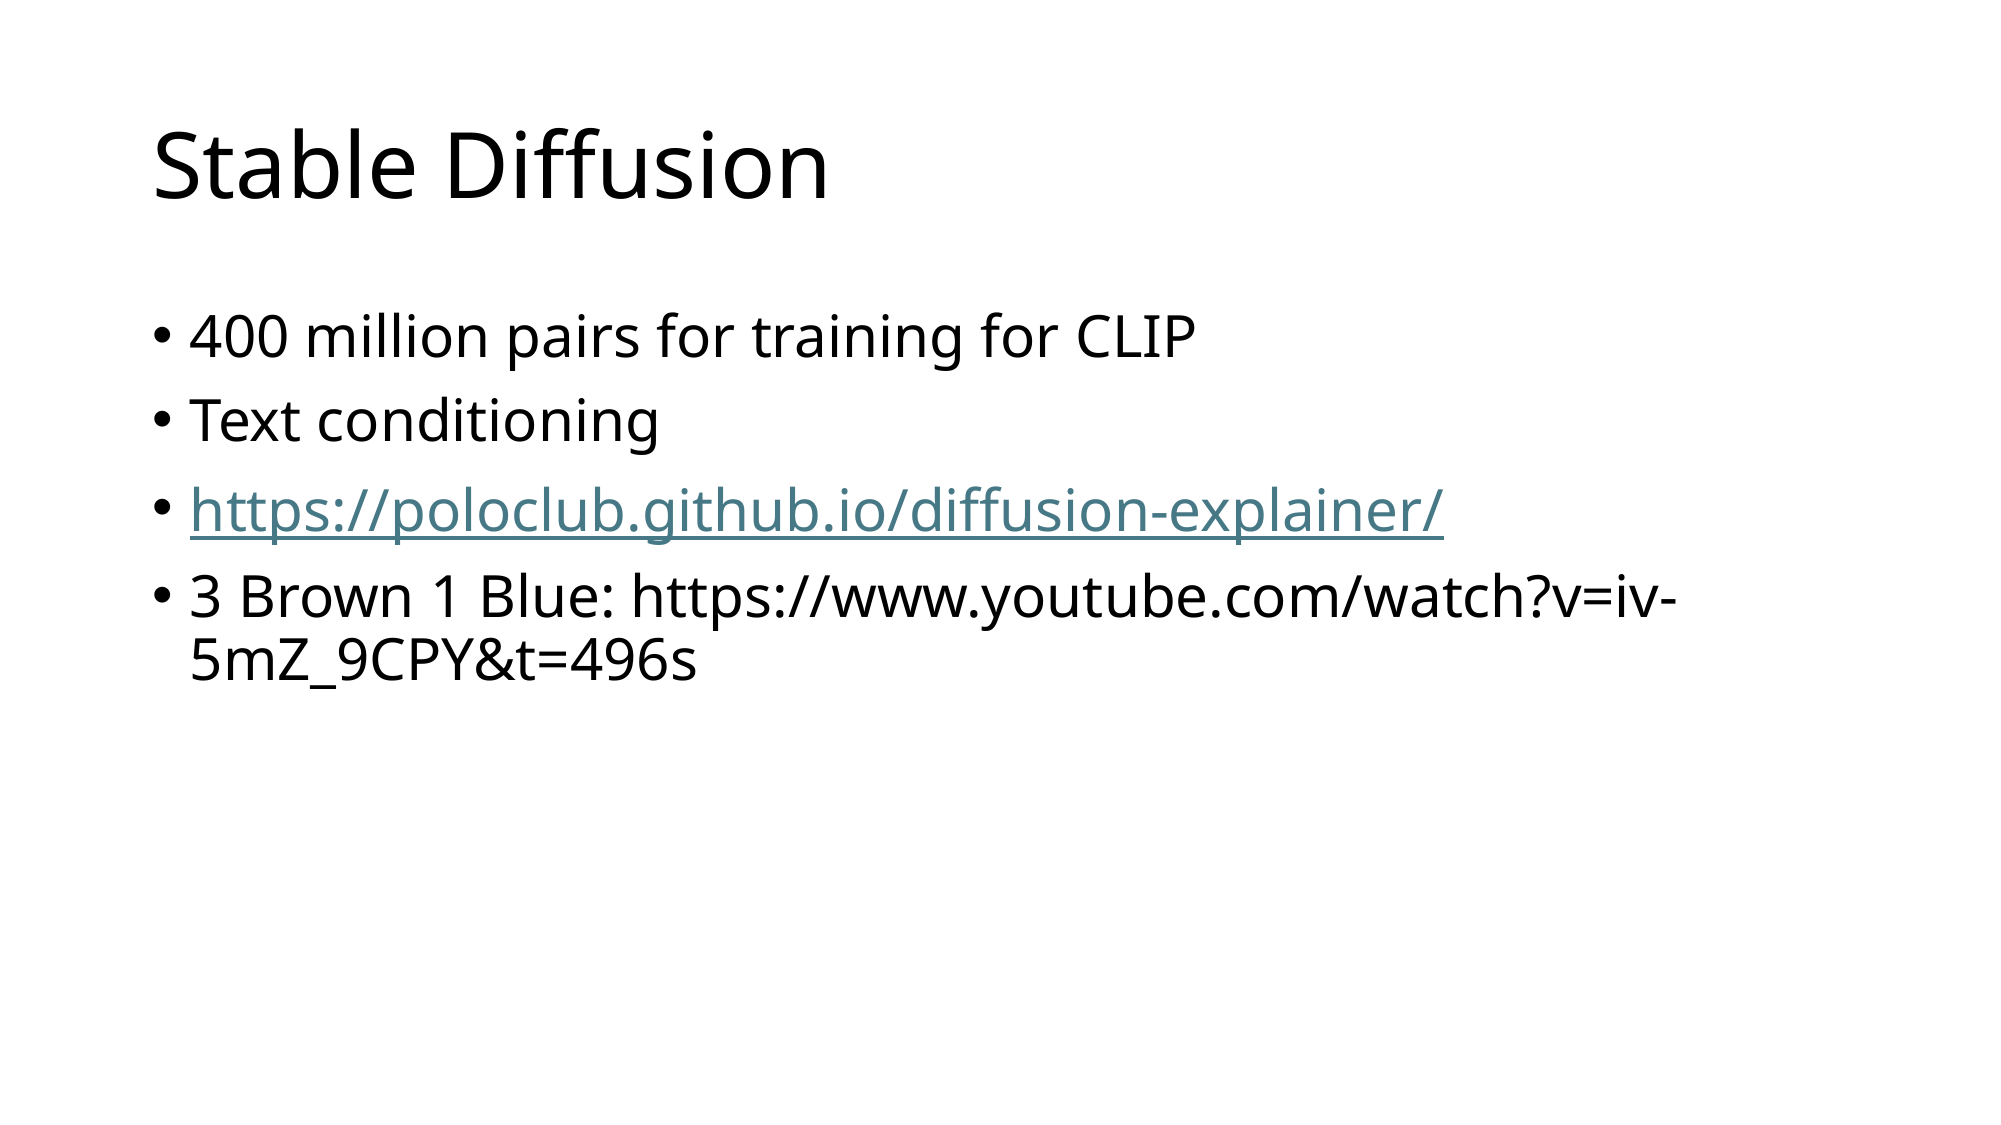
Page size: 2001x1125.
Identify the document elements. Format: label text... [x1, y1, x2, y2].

title Stable Diffusion [137, 59, 1863, 278]
list 400 million pairs for training for CLIP Text conditioning https://poloclub.github.io/diffusion-explainer/ 3 Brown 1 Blue: https://www.youtube.com/watch?v=iv-5mZ_9CPY&t=496s [137, 299, 1863, 1014]
